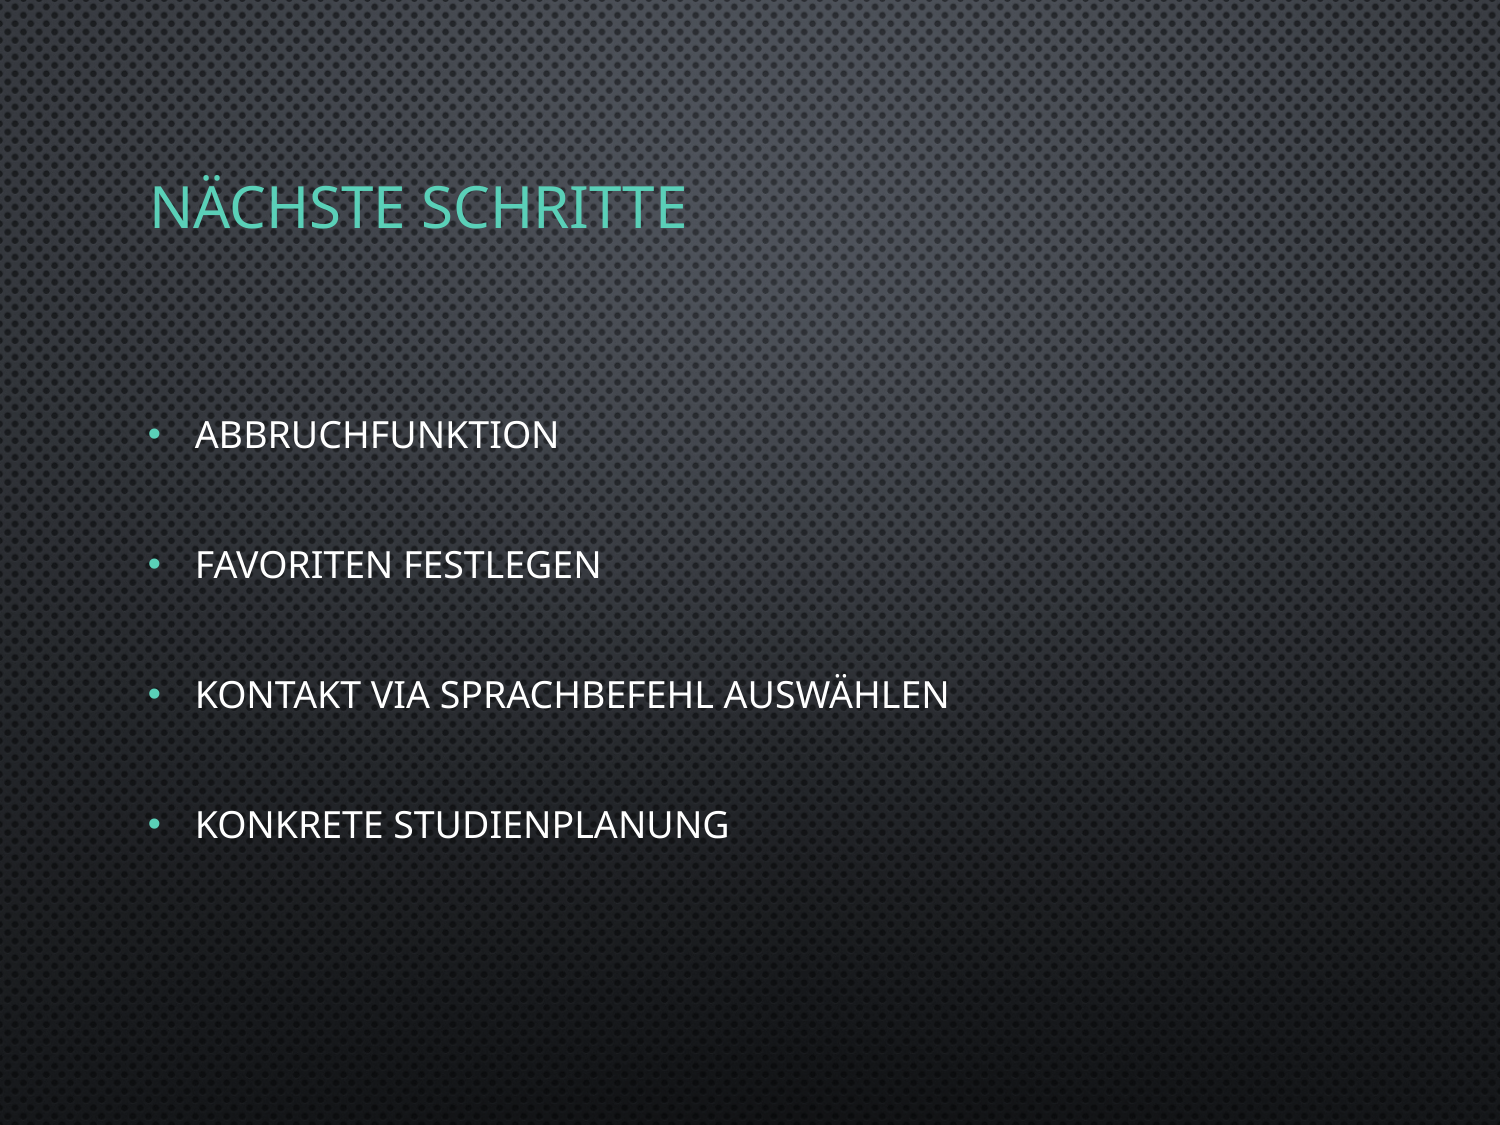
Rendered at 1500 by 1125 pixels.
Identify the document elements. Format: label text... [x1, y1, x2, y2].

list Abbruchfunktion Favoriten festlegen Kontakt via Sprachbefehl auswählen Konkrete Studienplanung [132, 287, 1371, 1035]
title Nächste Schritte [134, 97, 1367, 287]
